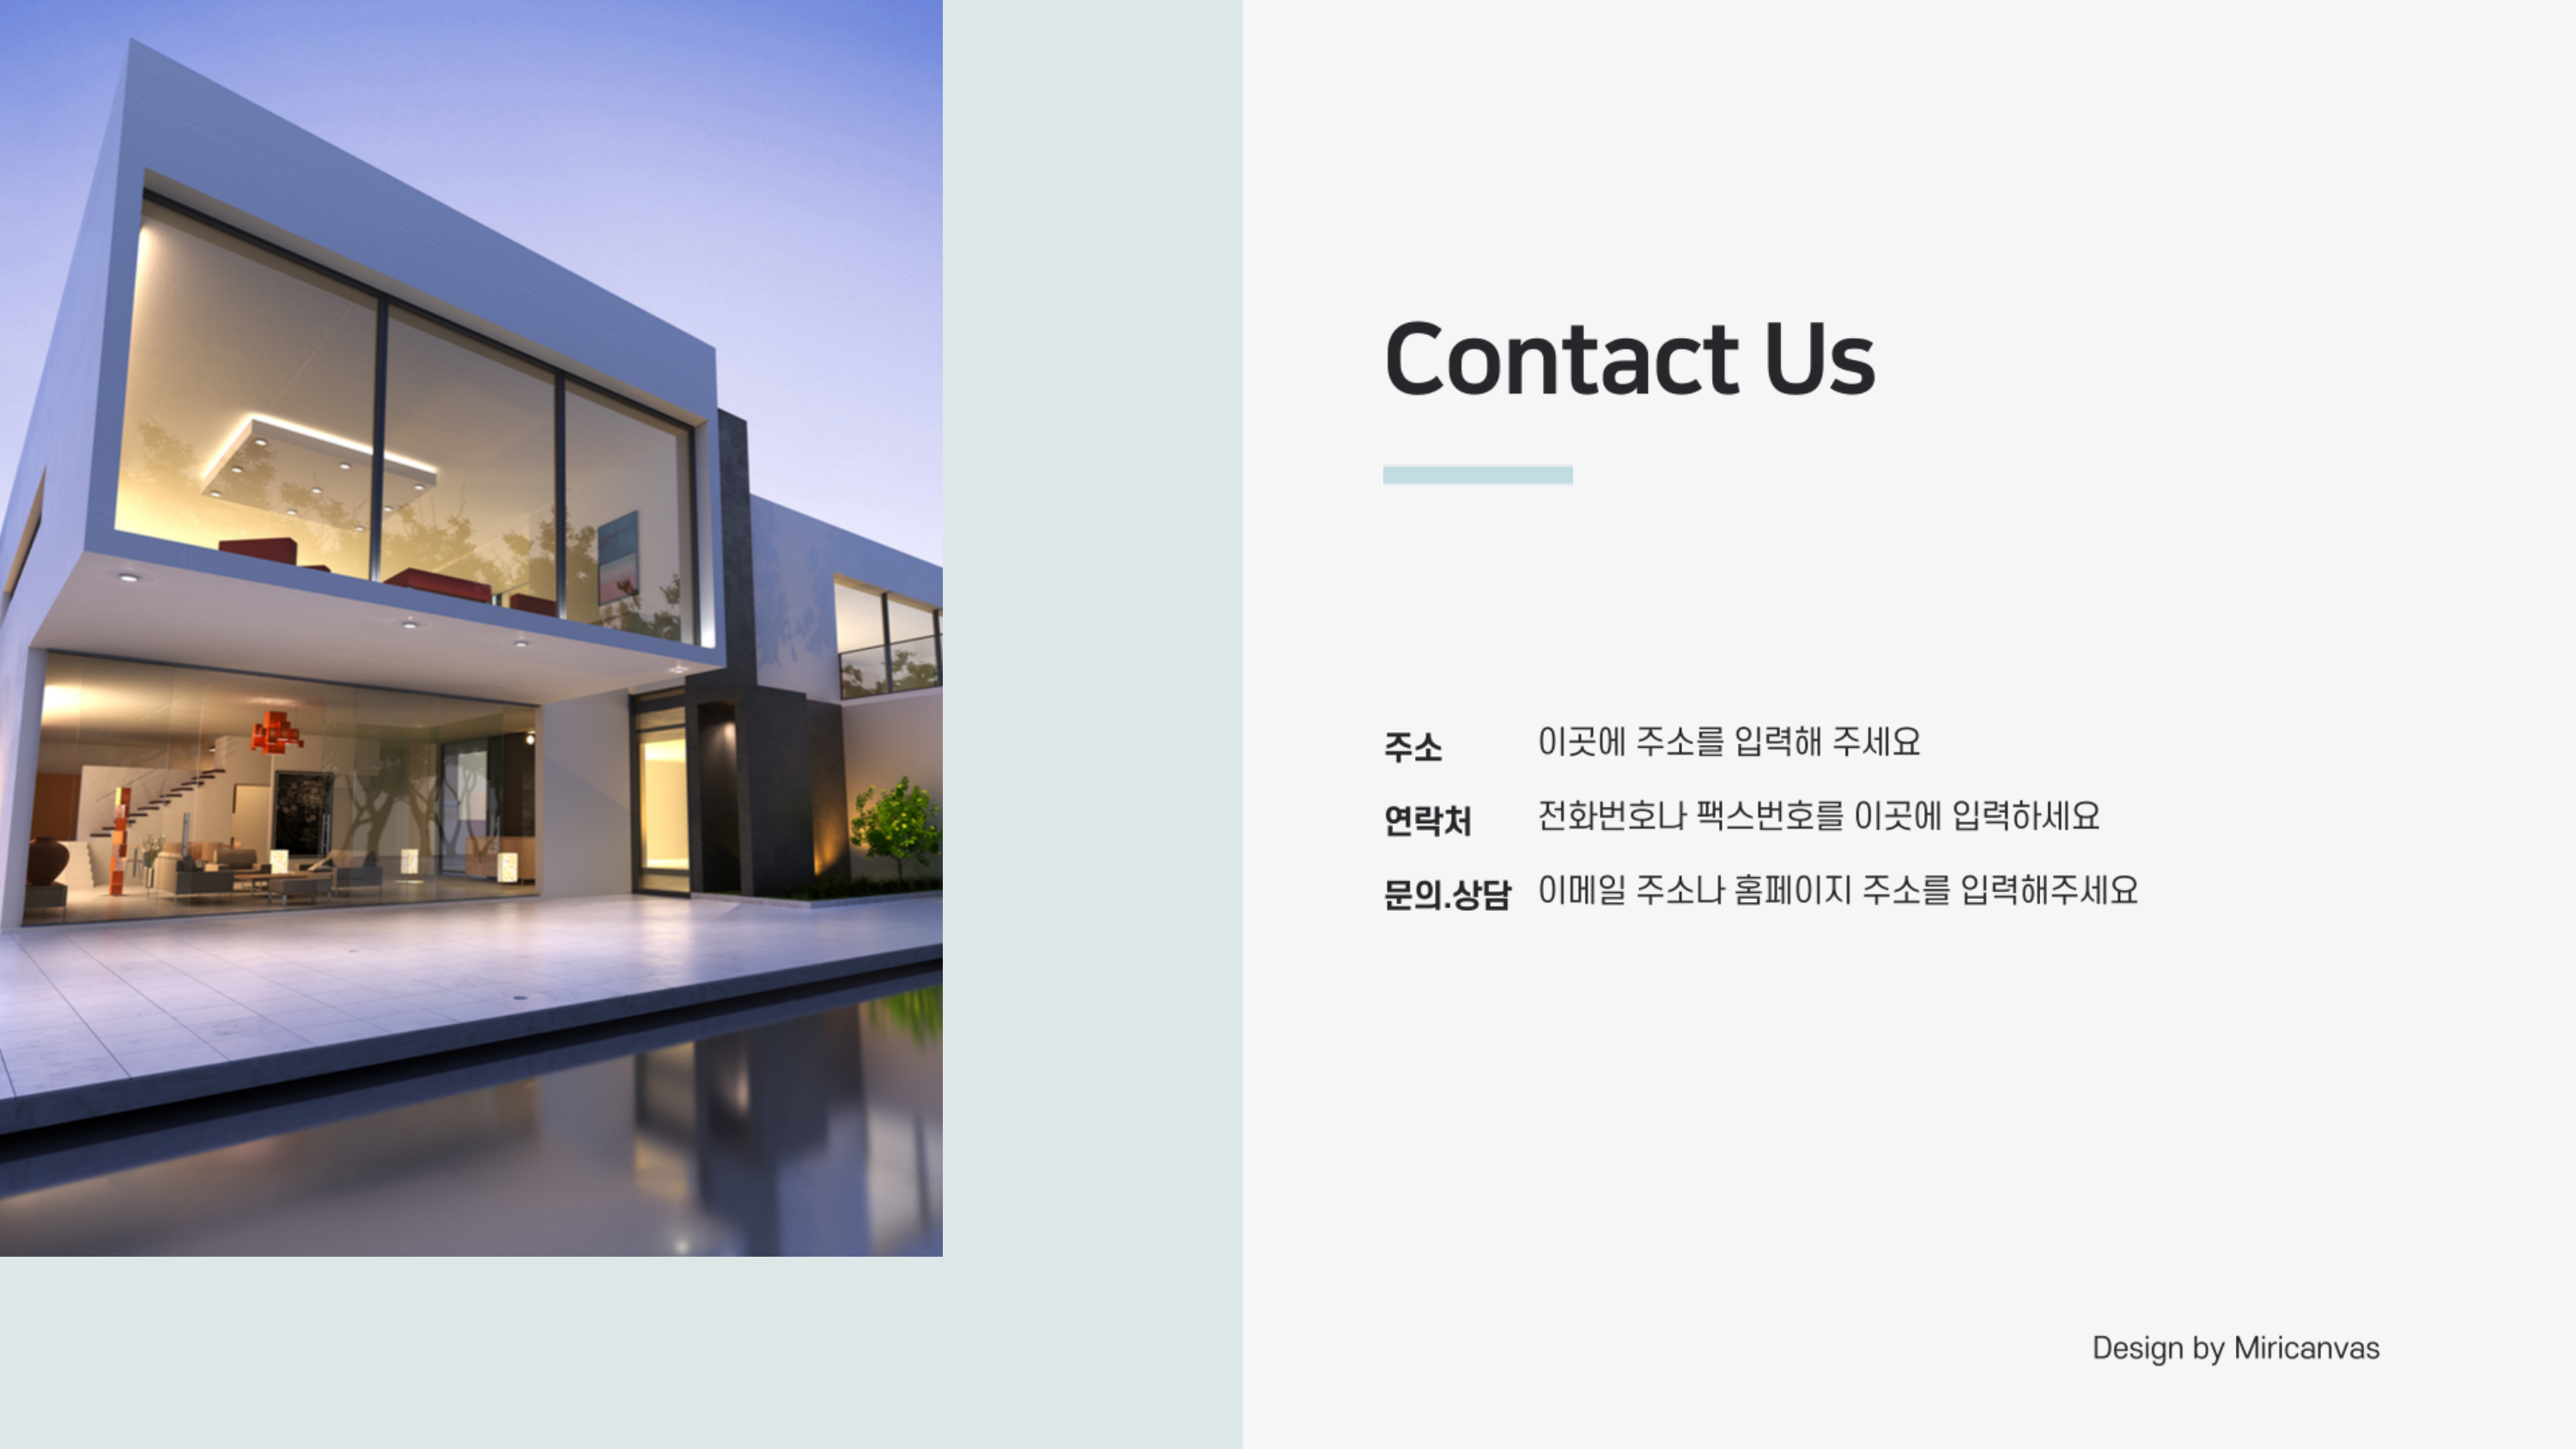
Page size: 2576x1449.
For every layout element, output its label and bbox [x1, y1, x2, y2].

picture [1378, 713, 2160, 947]
picture [2018, 1323, 2397, 1380]
text_box [0, 0, 1243, 1449]
text_box [1382, 440, 1574, 511]
picture [1368, 278, 1927, 456]
text_box [0, 0, 943, 1257]
